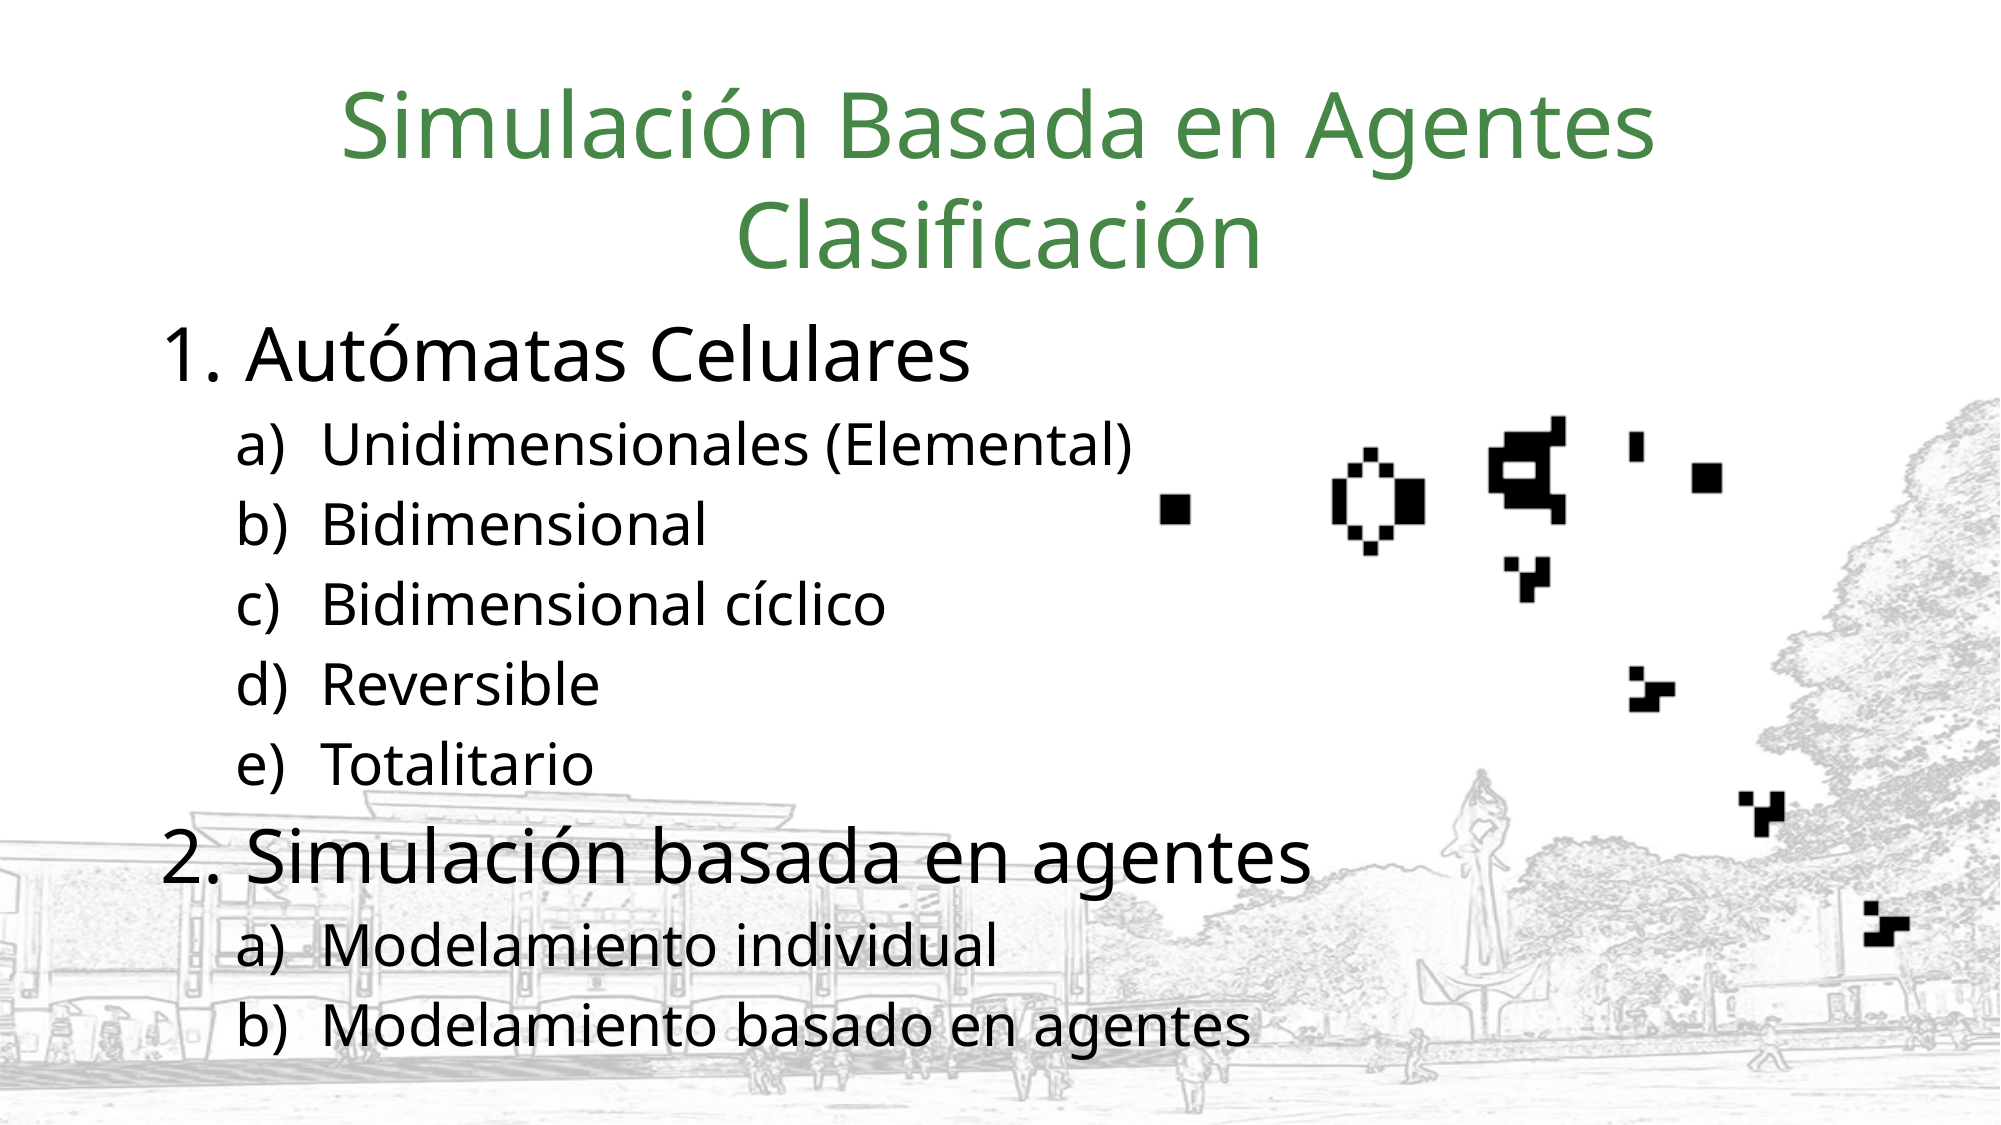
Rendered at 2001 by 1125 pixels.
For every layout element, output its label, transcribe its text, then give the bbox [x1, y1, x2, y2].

list Autómatas Celulares Unidimensionales (Elemental) Bidimensional Bidimensional cíclico Reversible Totalitario Simulación basada en agentes Modelamiento individual Modelamiento basado en agentes [137, 299, 1863, 1125]
picture [1145, 401, 1927, 965]
title Simulación Basada en Agentes Clasificación [137, 59, 1863, 278]
